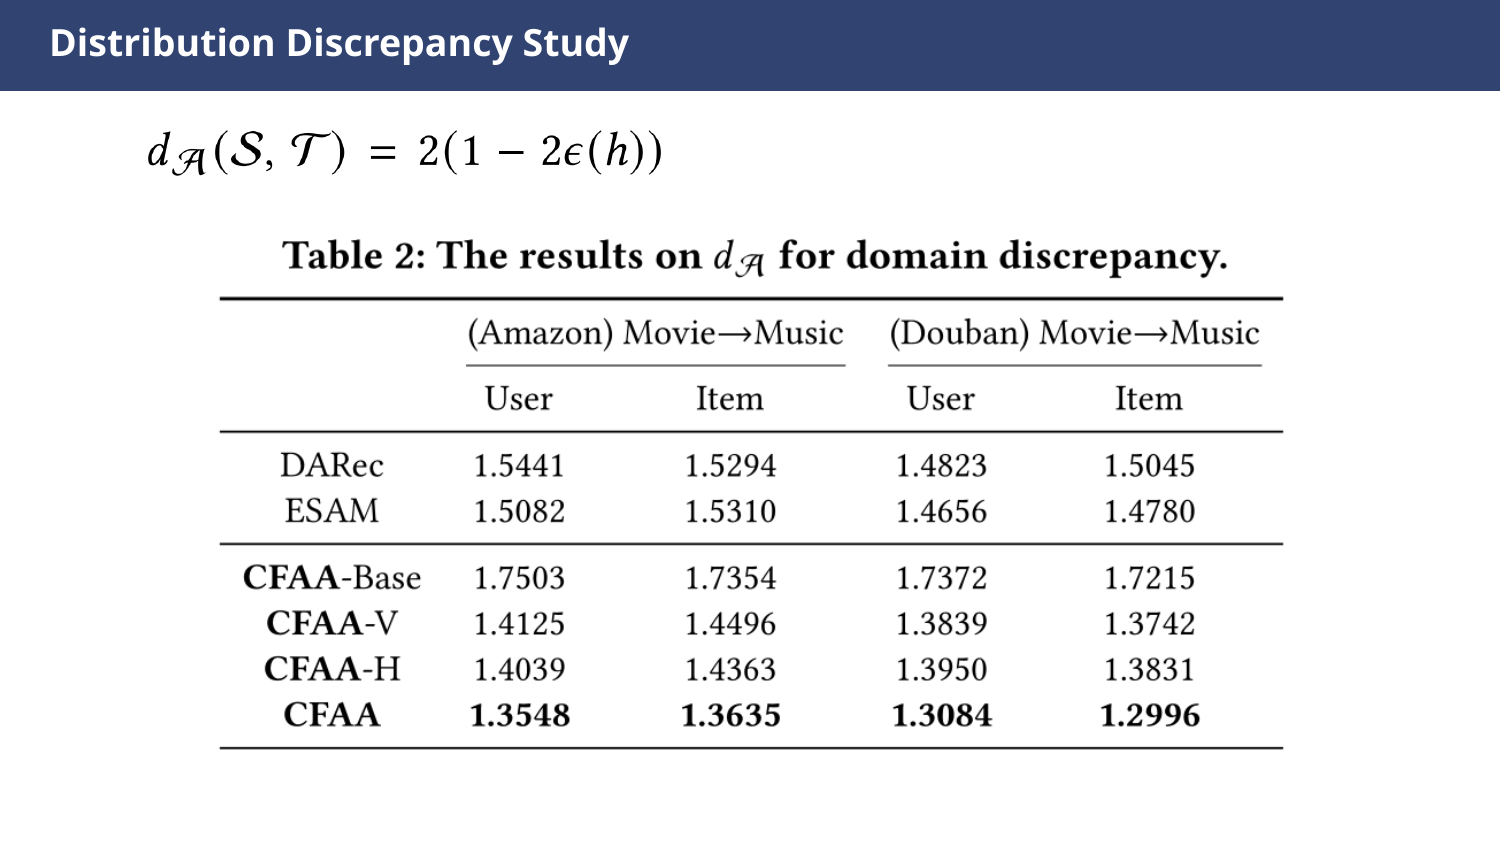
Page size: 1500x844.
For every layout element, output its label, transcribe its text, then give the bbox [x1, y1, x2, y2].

picture [147, 121, 663, 182]
text_box Distribution Discrepancy Study [34, 11, 654, 72]
picture [204, 223, 1296, 761]
